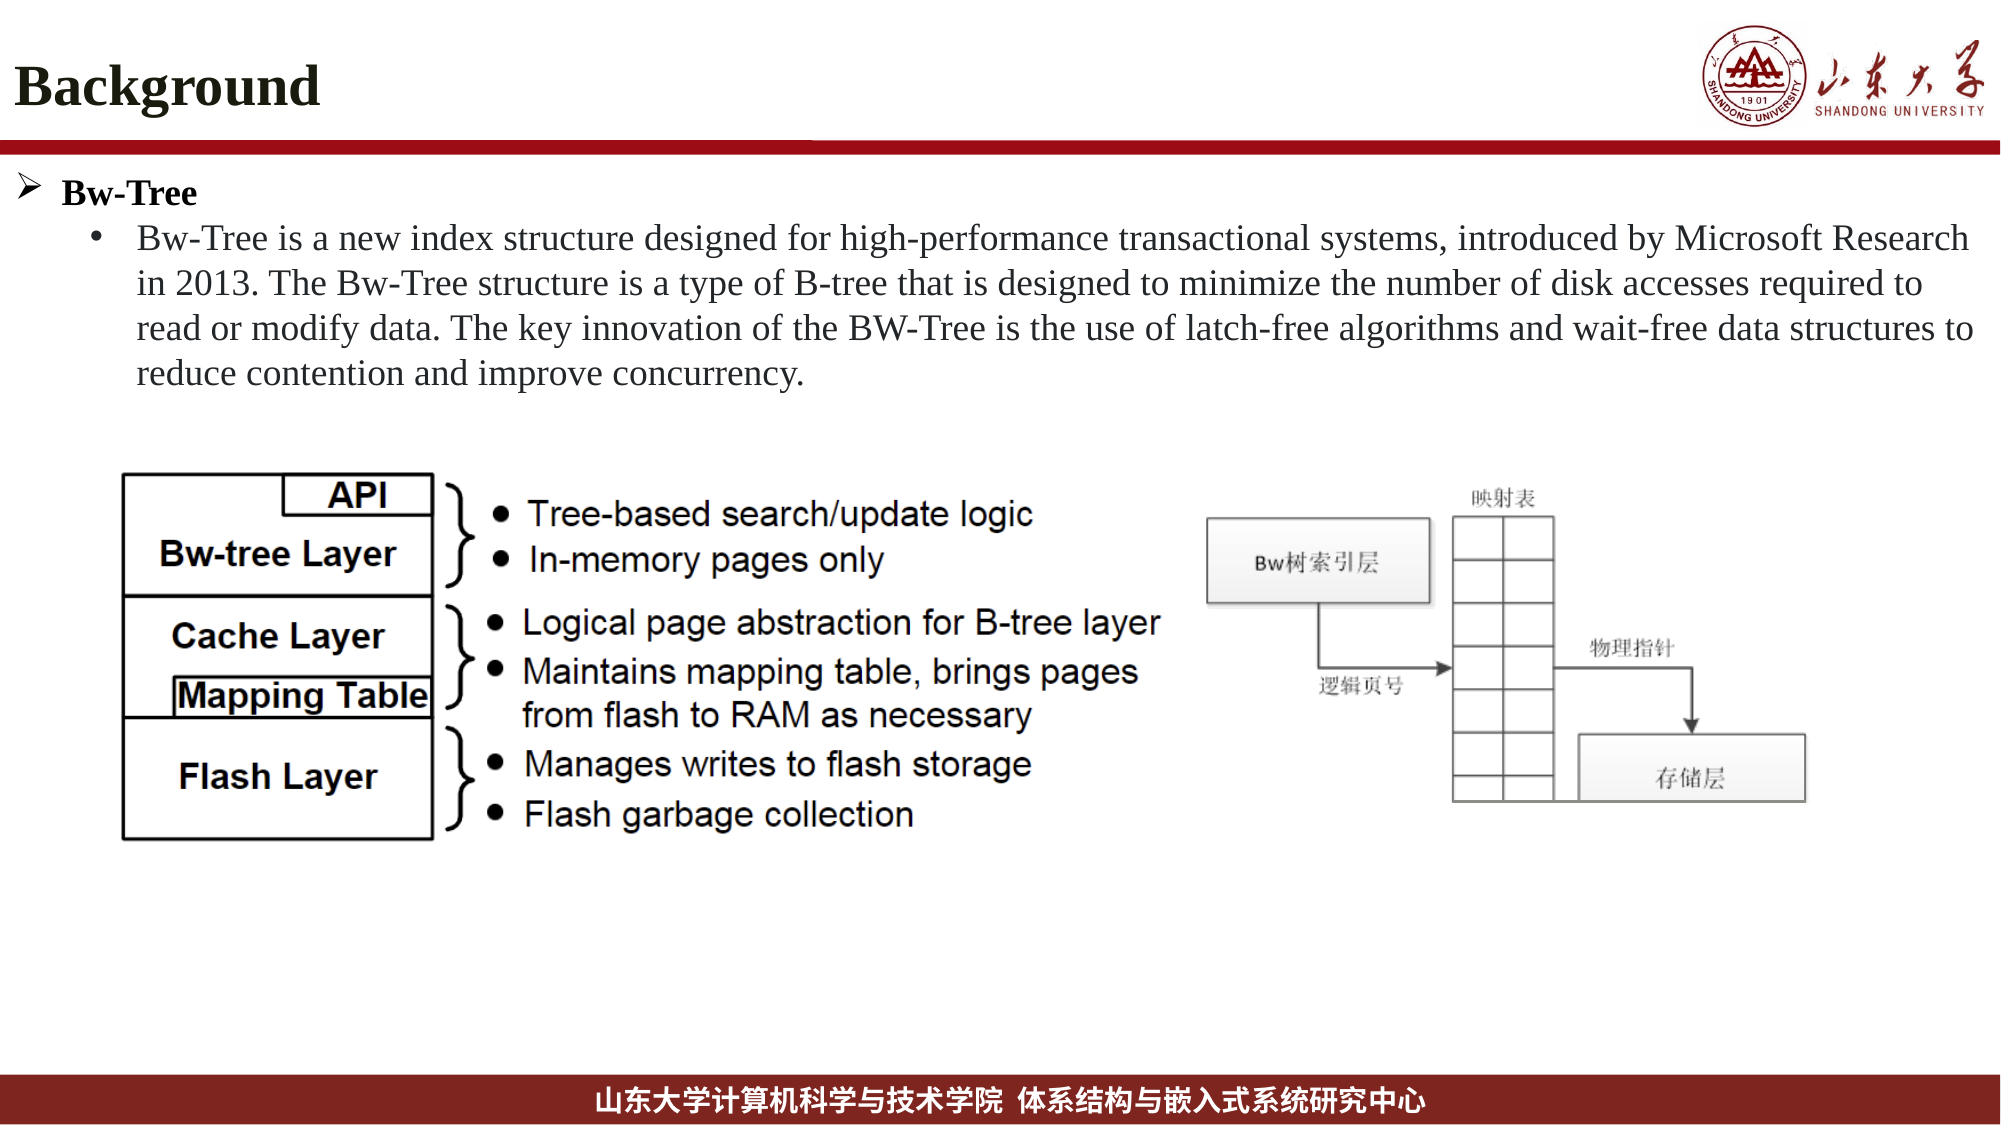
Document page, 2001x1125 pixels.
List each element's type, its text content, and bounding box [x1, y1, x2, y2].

title Background [0, 48, 1575, 160]
picture [92, 452, 1174, 853]
text_box Bw-Tree Bw-Tree is a new index structure designed for high-performance transactional systems, introduced by Microsoft Research in 2013. The Bw-Tree structure is a type of B-tree that is designed to minimize the number of disk accesses required to read or modify data. The key innovation of the BW-Tree is the use of latch-free algorithms and wait-free data structures to reduce contention and improve concurrency. [0, 160, 2000, 401]
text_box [1173, 461, 1874, 844]
picture [1698, 21, 1985, 130]
